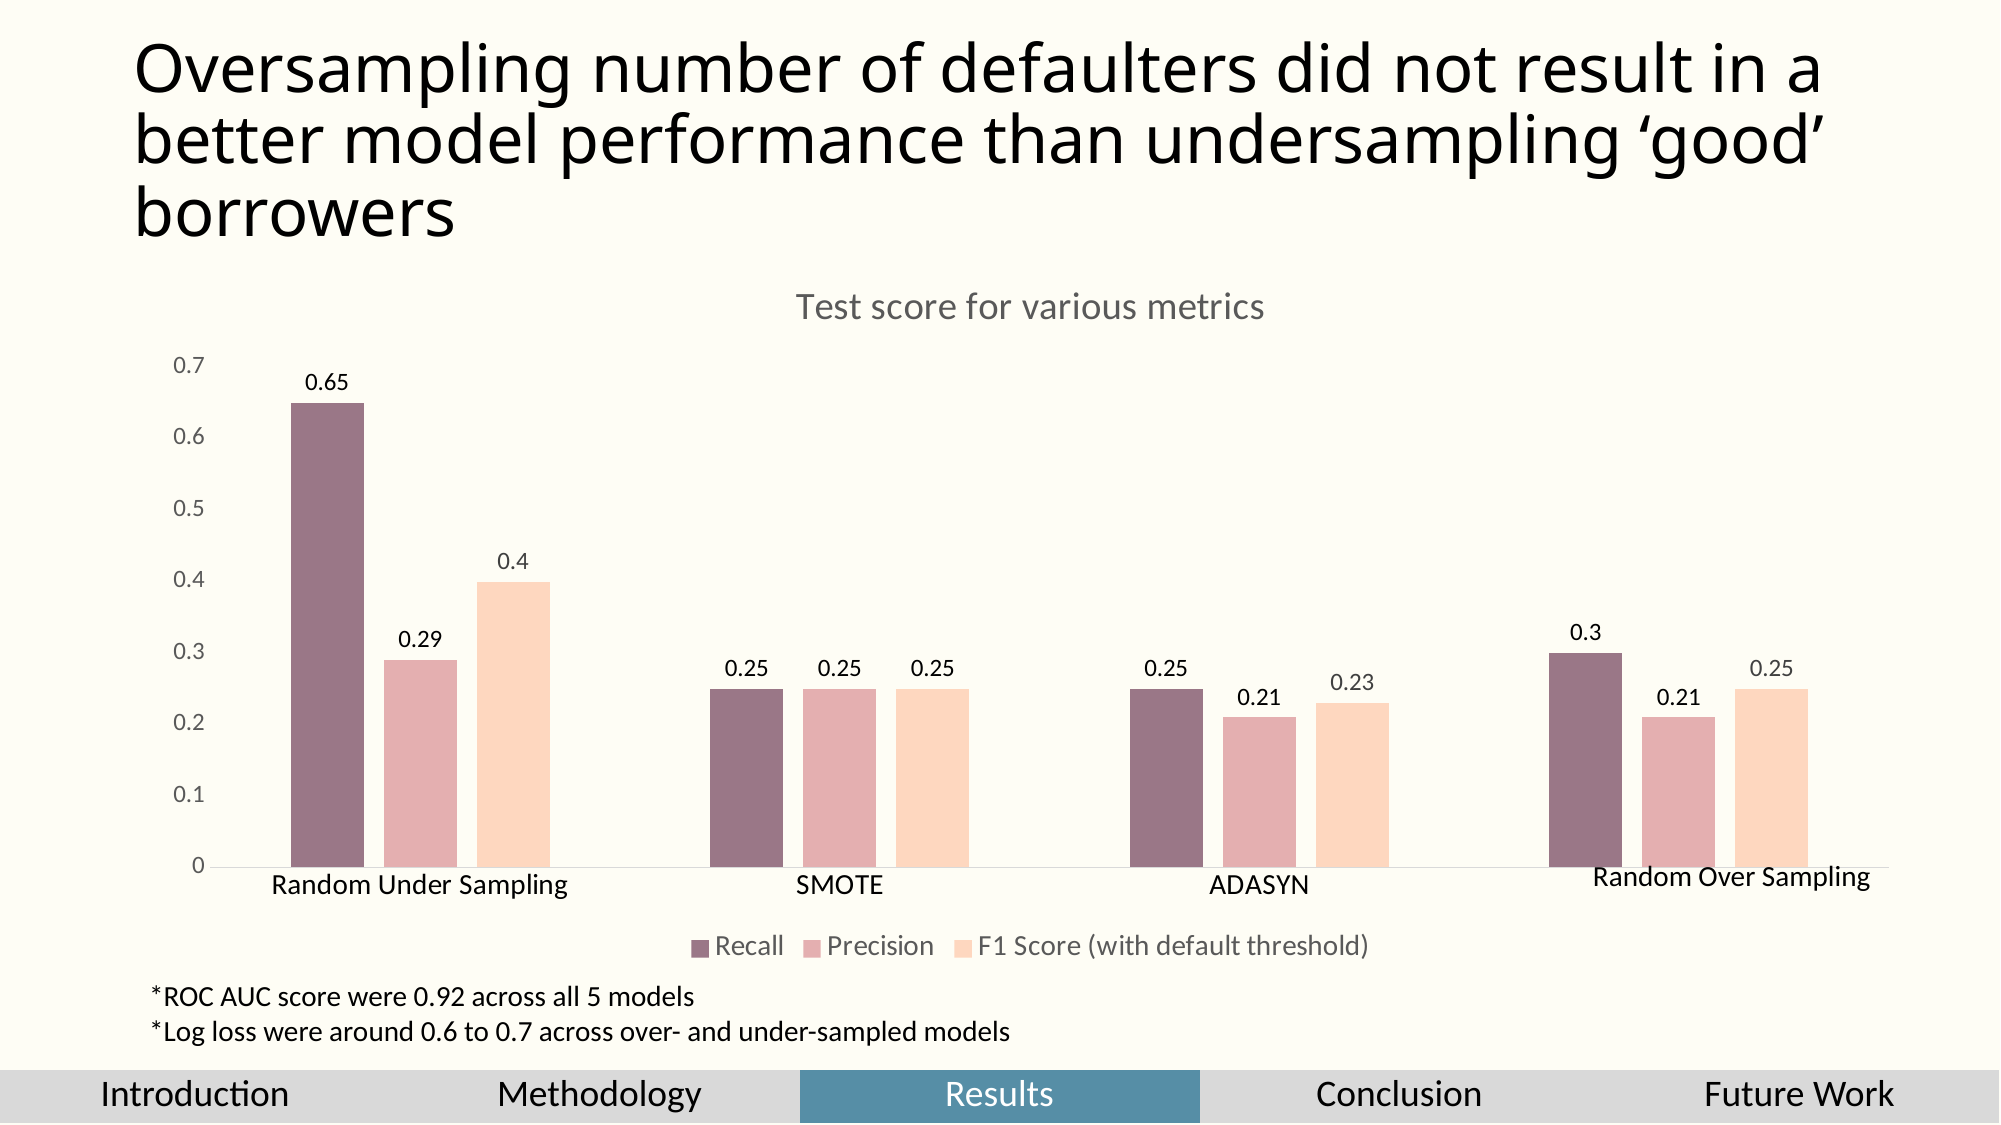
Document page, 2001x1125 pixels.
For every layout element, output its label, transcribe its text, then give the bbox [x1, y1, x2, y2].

text_box *ROC AUC score were 0.92 across all 5 models *Log loss were around 0.6 to 0.7 across over- and under-sampled models [134, 969, 1027, 1055]
chart [137, 255, 1925, 970]
title Oversampling number of defaulters did not result in a better model performance than undersampling ‘good’ borrowers [118, 15, 1905, 270]
table_header Methodology [400, 1070, 800, 1123]
table_header Results [800, 1070, 1200, 1123]
table_header Conclusion [1200, 1070, 1600, 1123]
table_header Introduction [0, 1070, 400, 1123]
table_header Future Work [1600, 1070, 1999, 1123]
